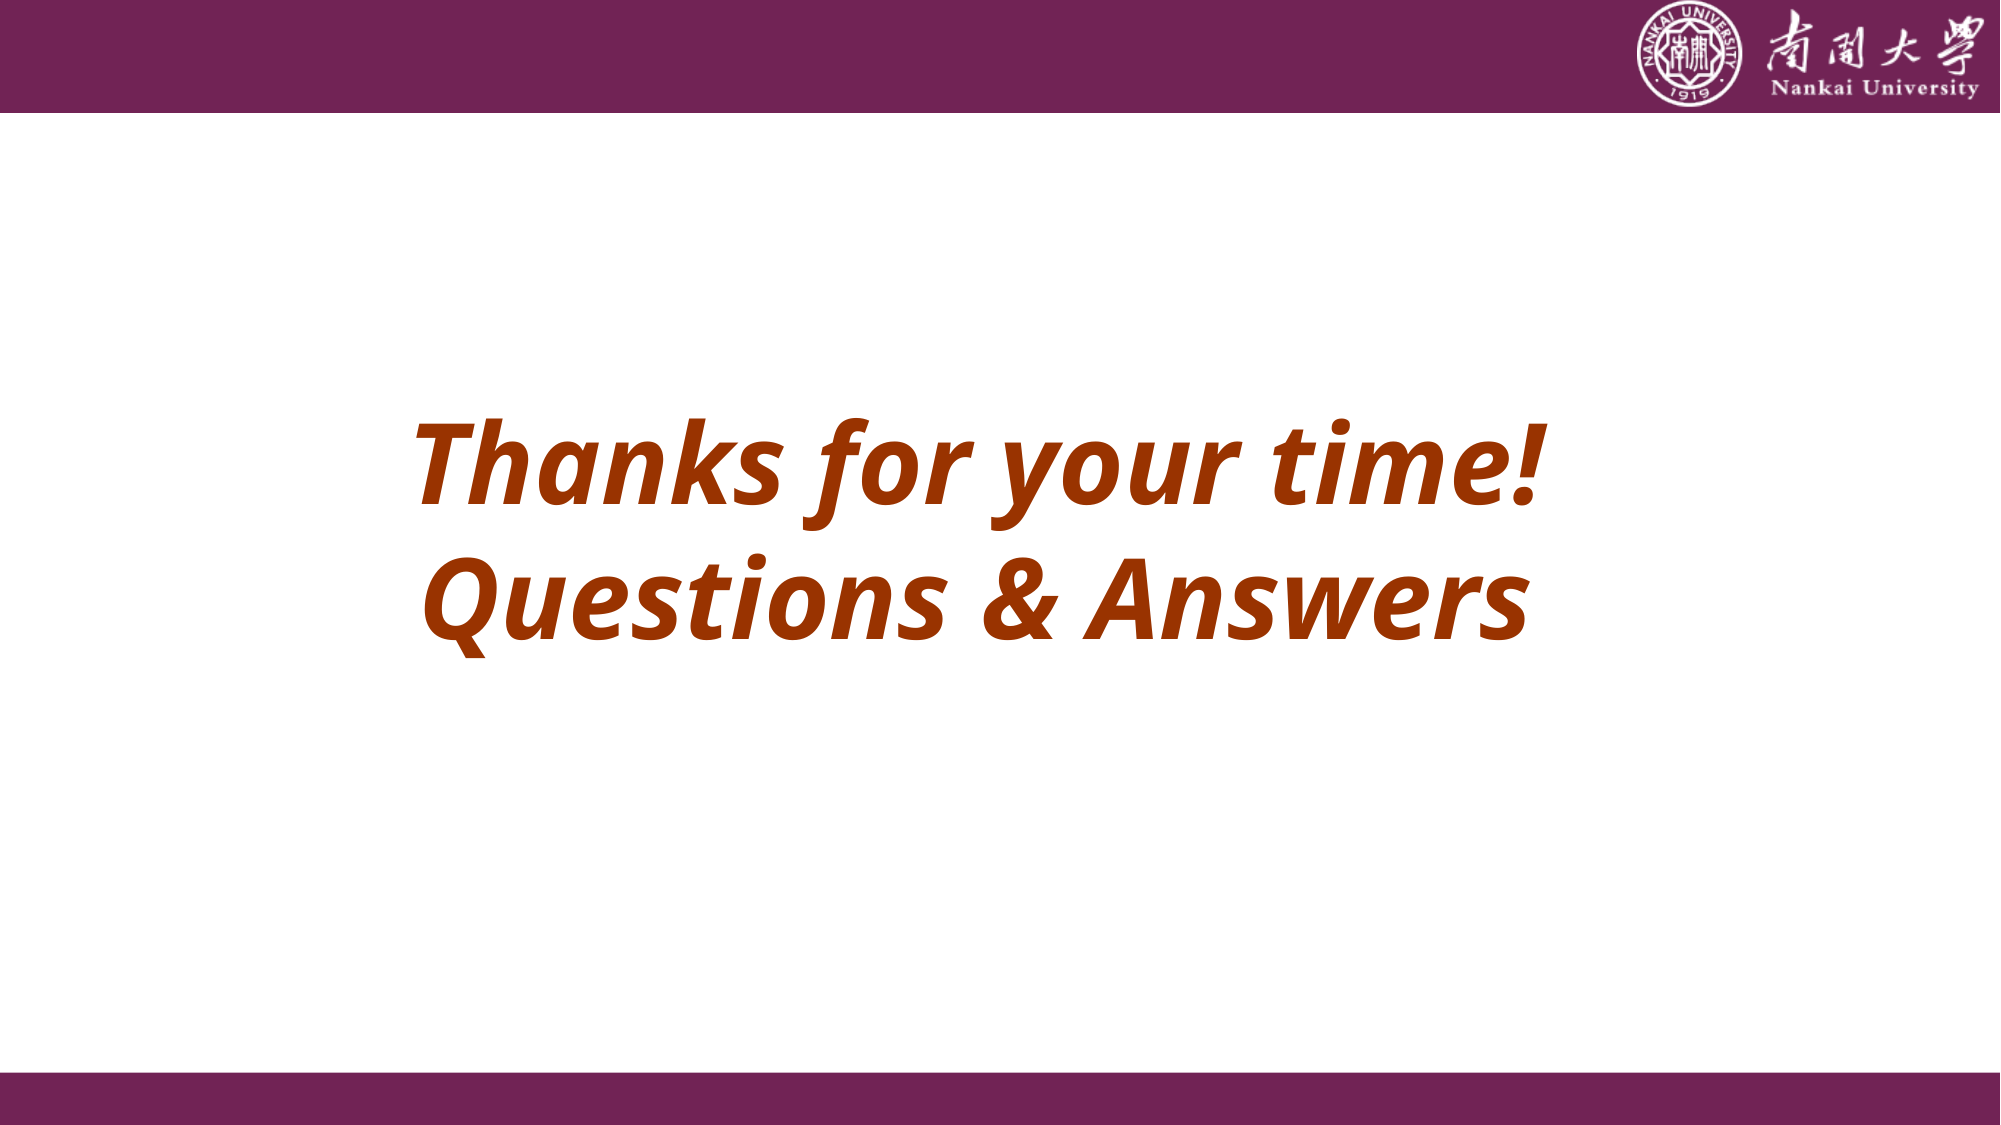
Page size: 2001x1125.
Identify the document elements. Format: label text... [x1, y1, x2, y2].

picture [1637, 0, 2001, 110]
title Thanks for your time! Questions & Answers [338, 384, 1615, 692]
